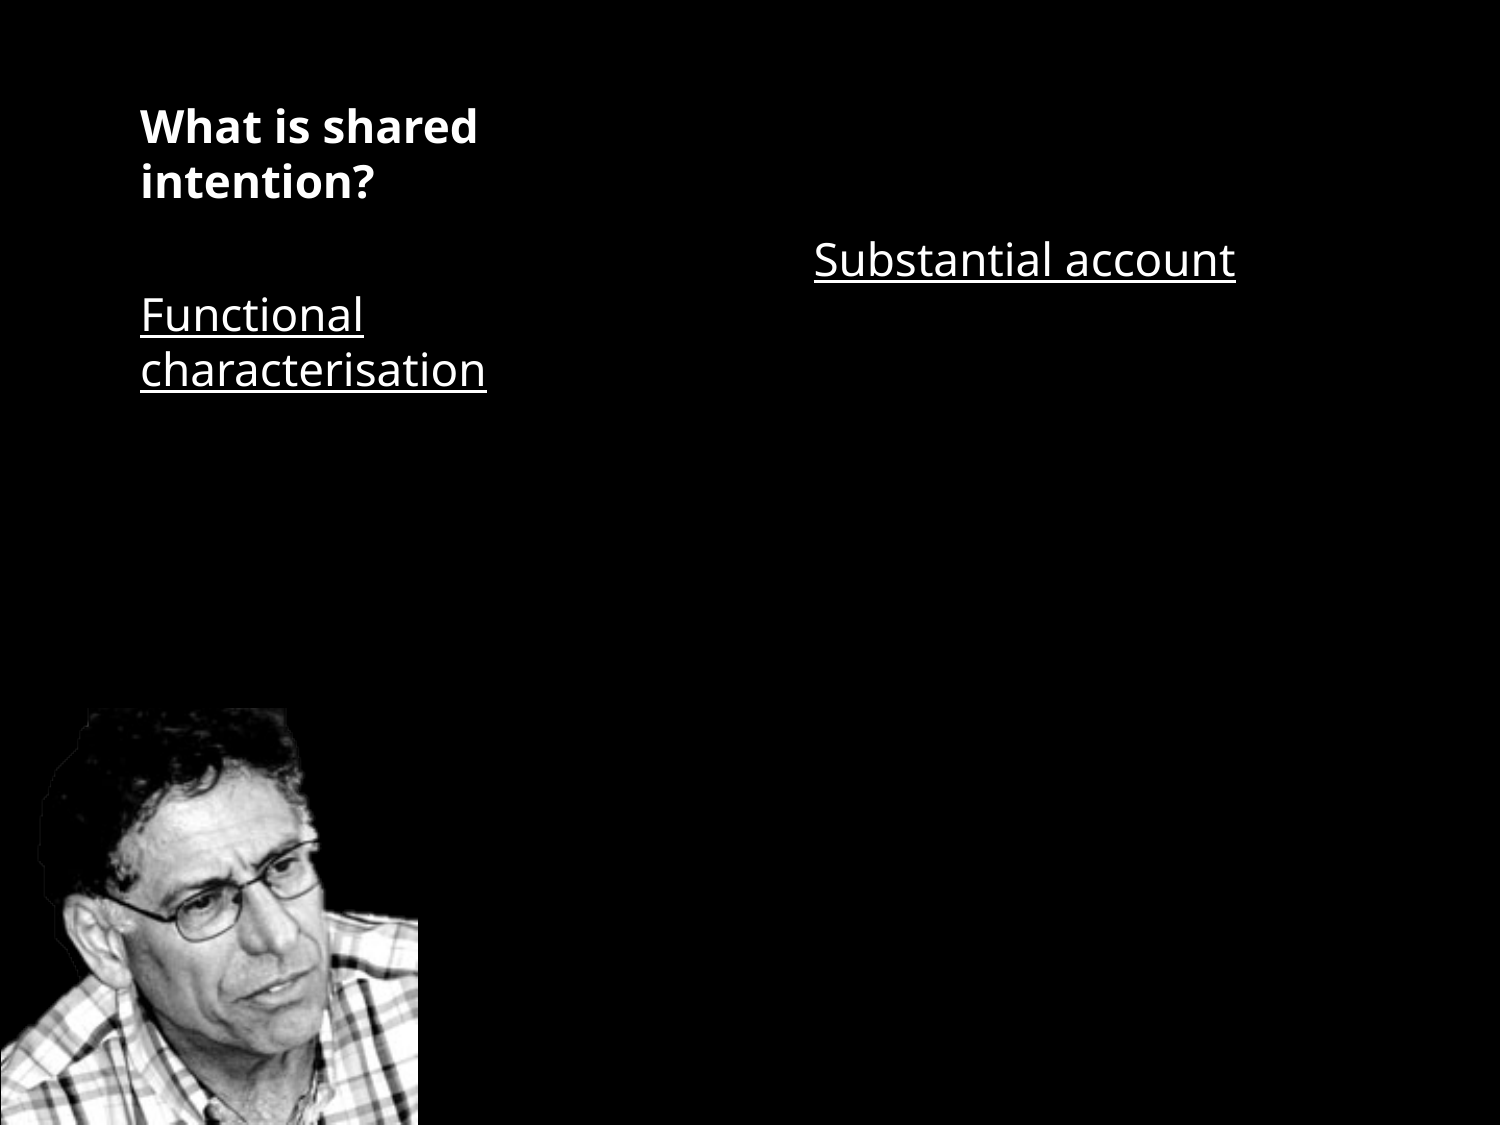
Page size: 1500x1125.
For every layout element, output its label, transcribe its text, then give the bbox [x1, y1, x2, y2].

picture [0, 707, 419, 1125]
text_box What is shared intention? Functional characterisation [125, 90, 715, 403]
text_box Substantial account [798, 90, 1388, 371]
